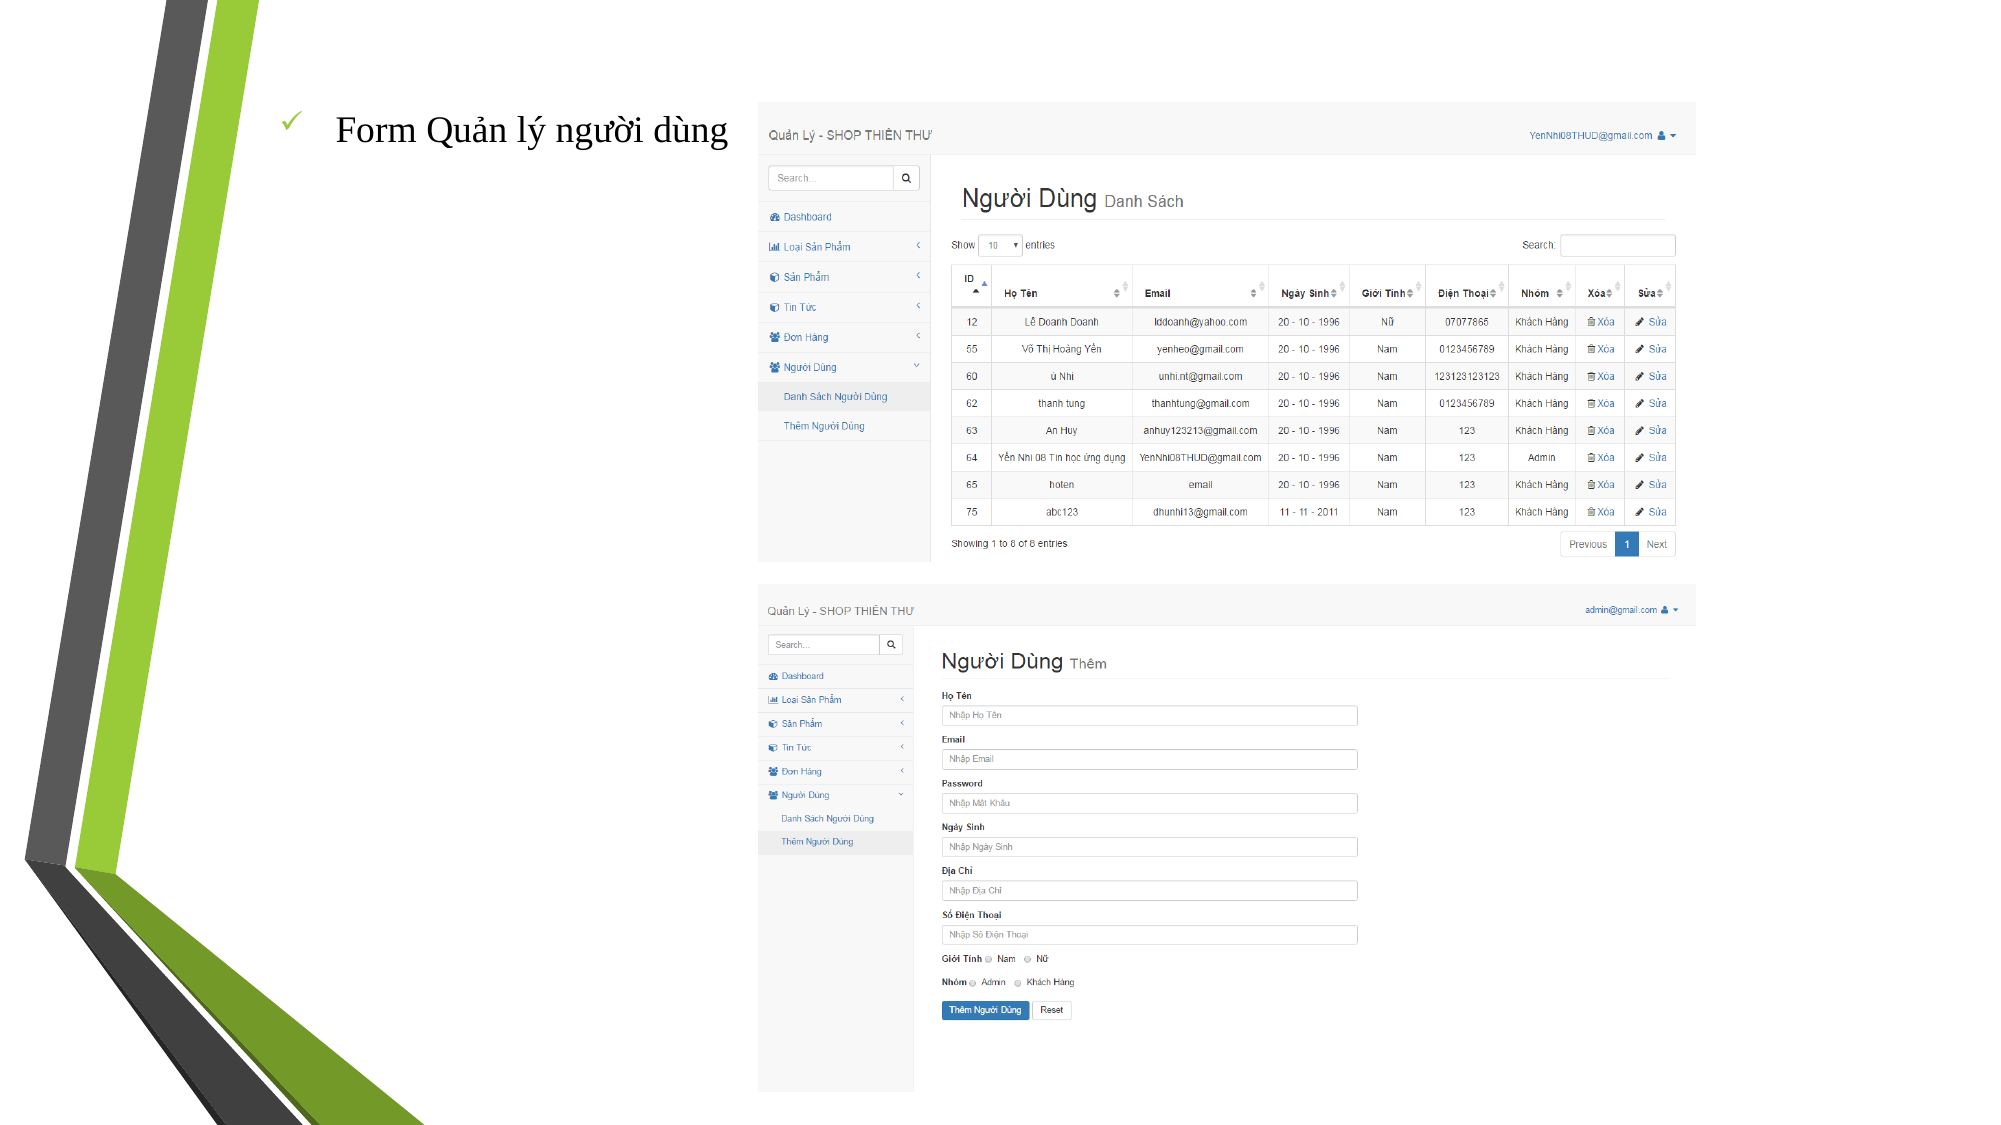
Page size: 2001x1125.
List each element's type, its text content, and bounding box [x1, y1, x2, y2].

picture [757, 584, 1697, 1092]
picture [757, 101, 1697, 577]
text_box Form Quản lý người dùng [264, 97, 1145, 165]
